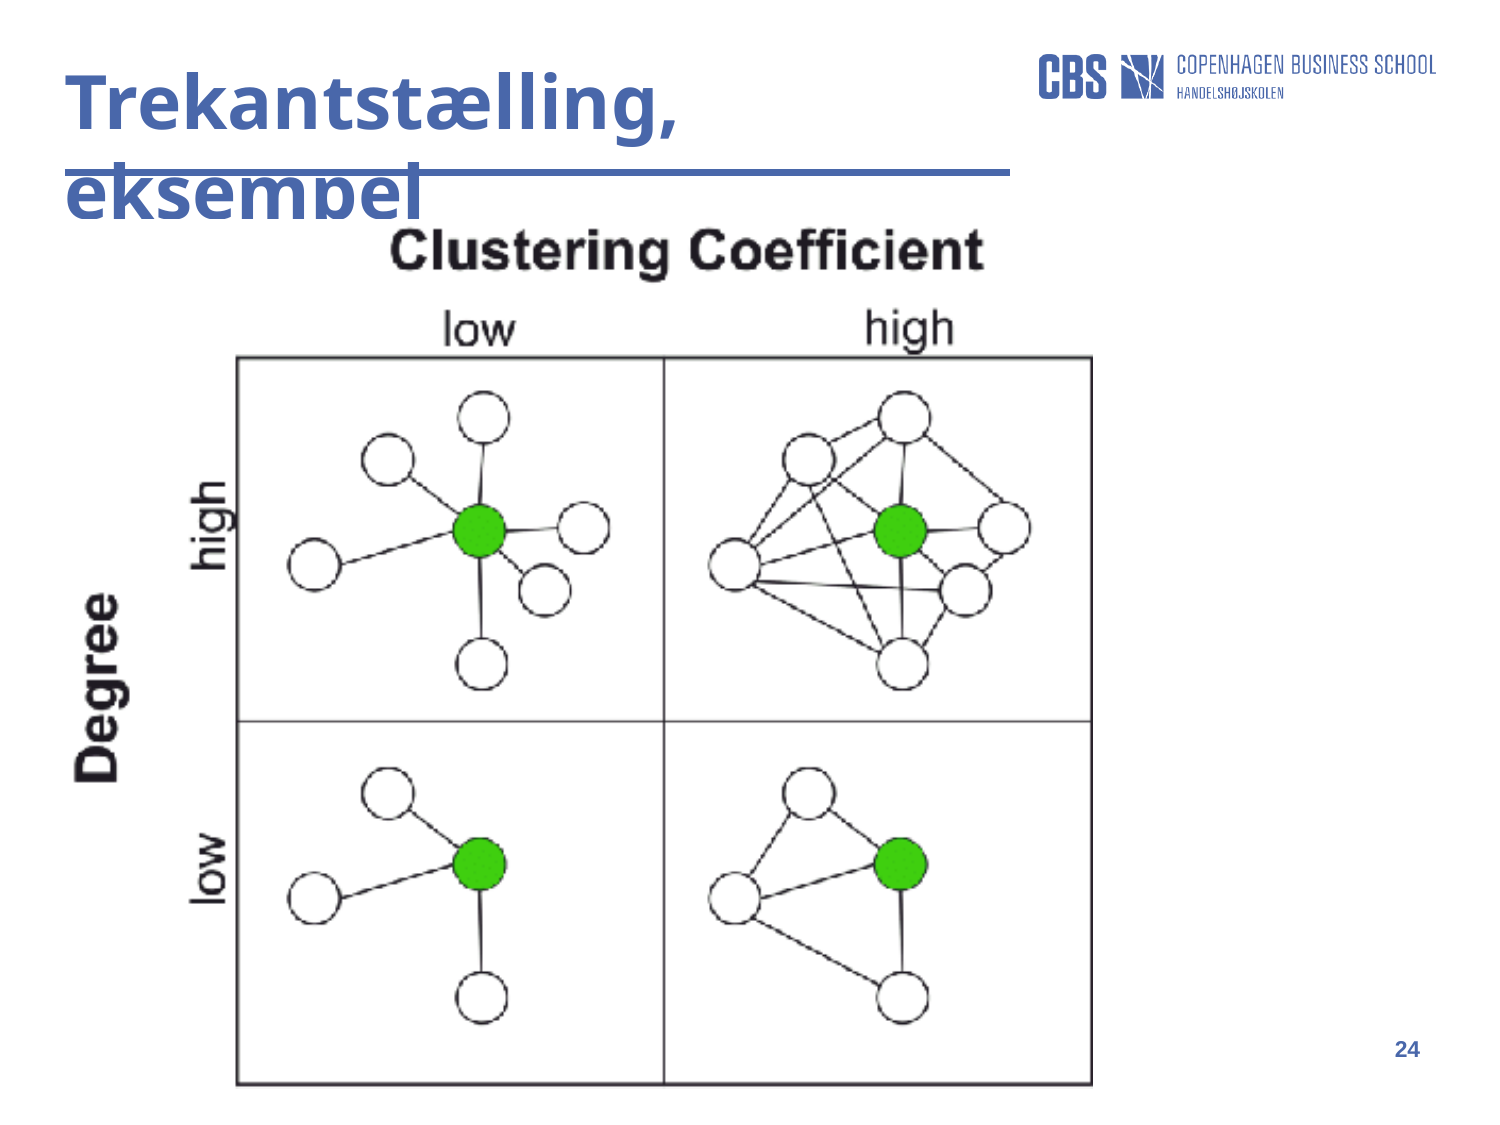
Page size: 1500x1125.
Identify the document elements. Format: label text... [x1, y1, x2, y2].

list Trekantstælling, eksempel [64, 54, 1011, 172]
picture [1039, 54, 1436, 99]
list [64, 219, 1093, 1089]
